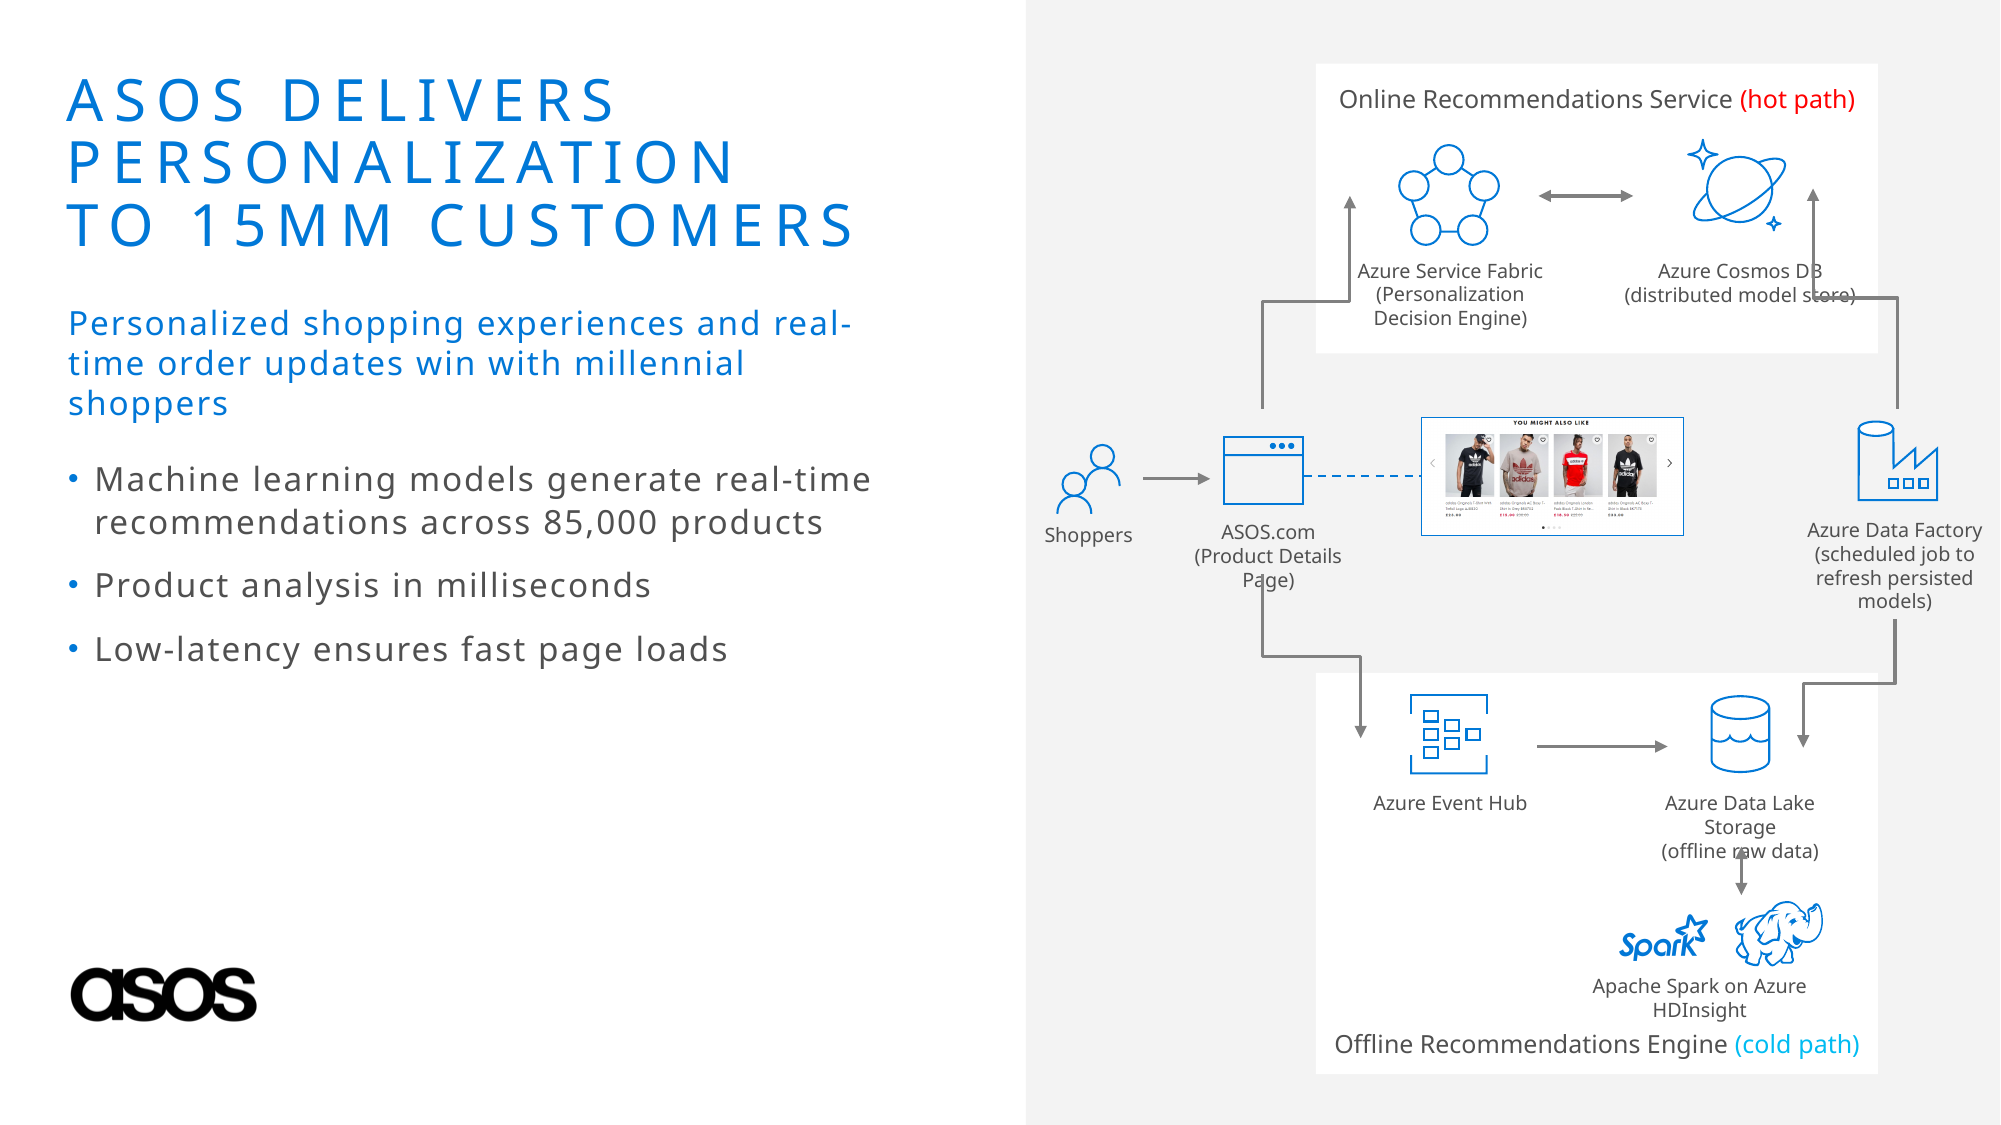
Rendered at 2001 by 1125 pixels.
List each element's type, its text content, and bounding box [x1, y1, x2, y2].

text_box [1026, 63, 2000, 1075]
picture [66, 962, 264, 1027]
title ASOS delivers personalization to 15mm customers [42, 55, 907, 322]
list Personalized shopping experiences and real-time order updates win with millennial shoppers Machine learning models generate real-time recommendations across 85,000 products Product analysis in milliseconds Low-latency ensures fast page loads [44, 287, 908, 636]
